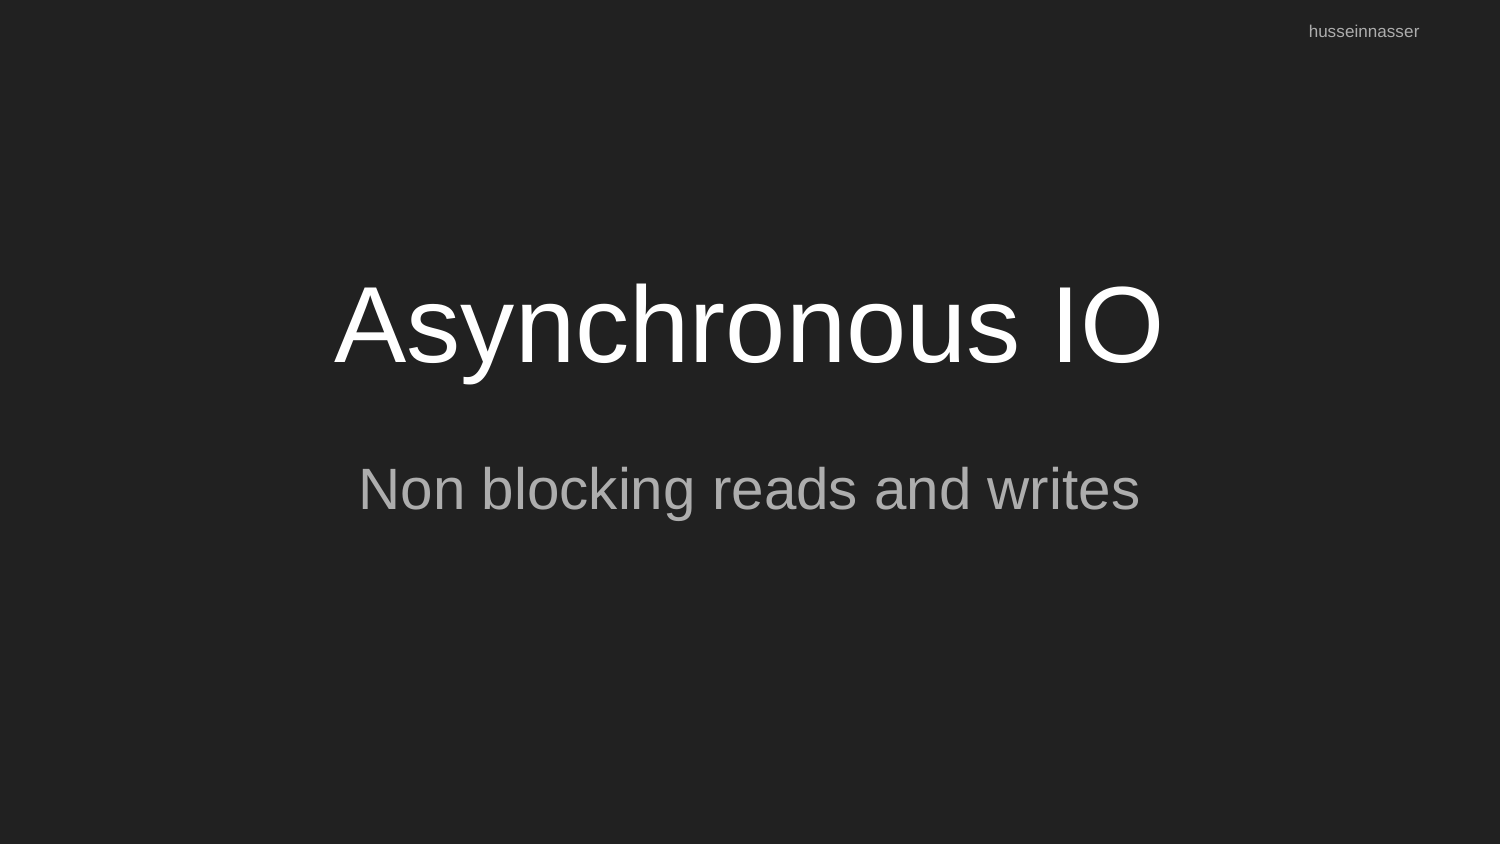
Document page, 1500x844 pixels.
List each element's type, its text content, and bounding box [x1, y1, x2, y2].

title Asynchronous IO [51, 62, 1449, 400]
subtitle Non blocking reads and writes [51, 436, 1449, 566]
subtitle husseinnasser [1236, 11, 1492, 53]
